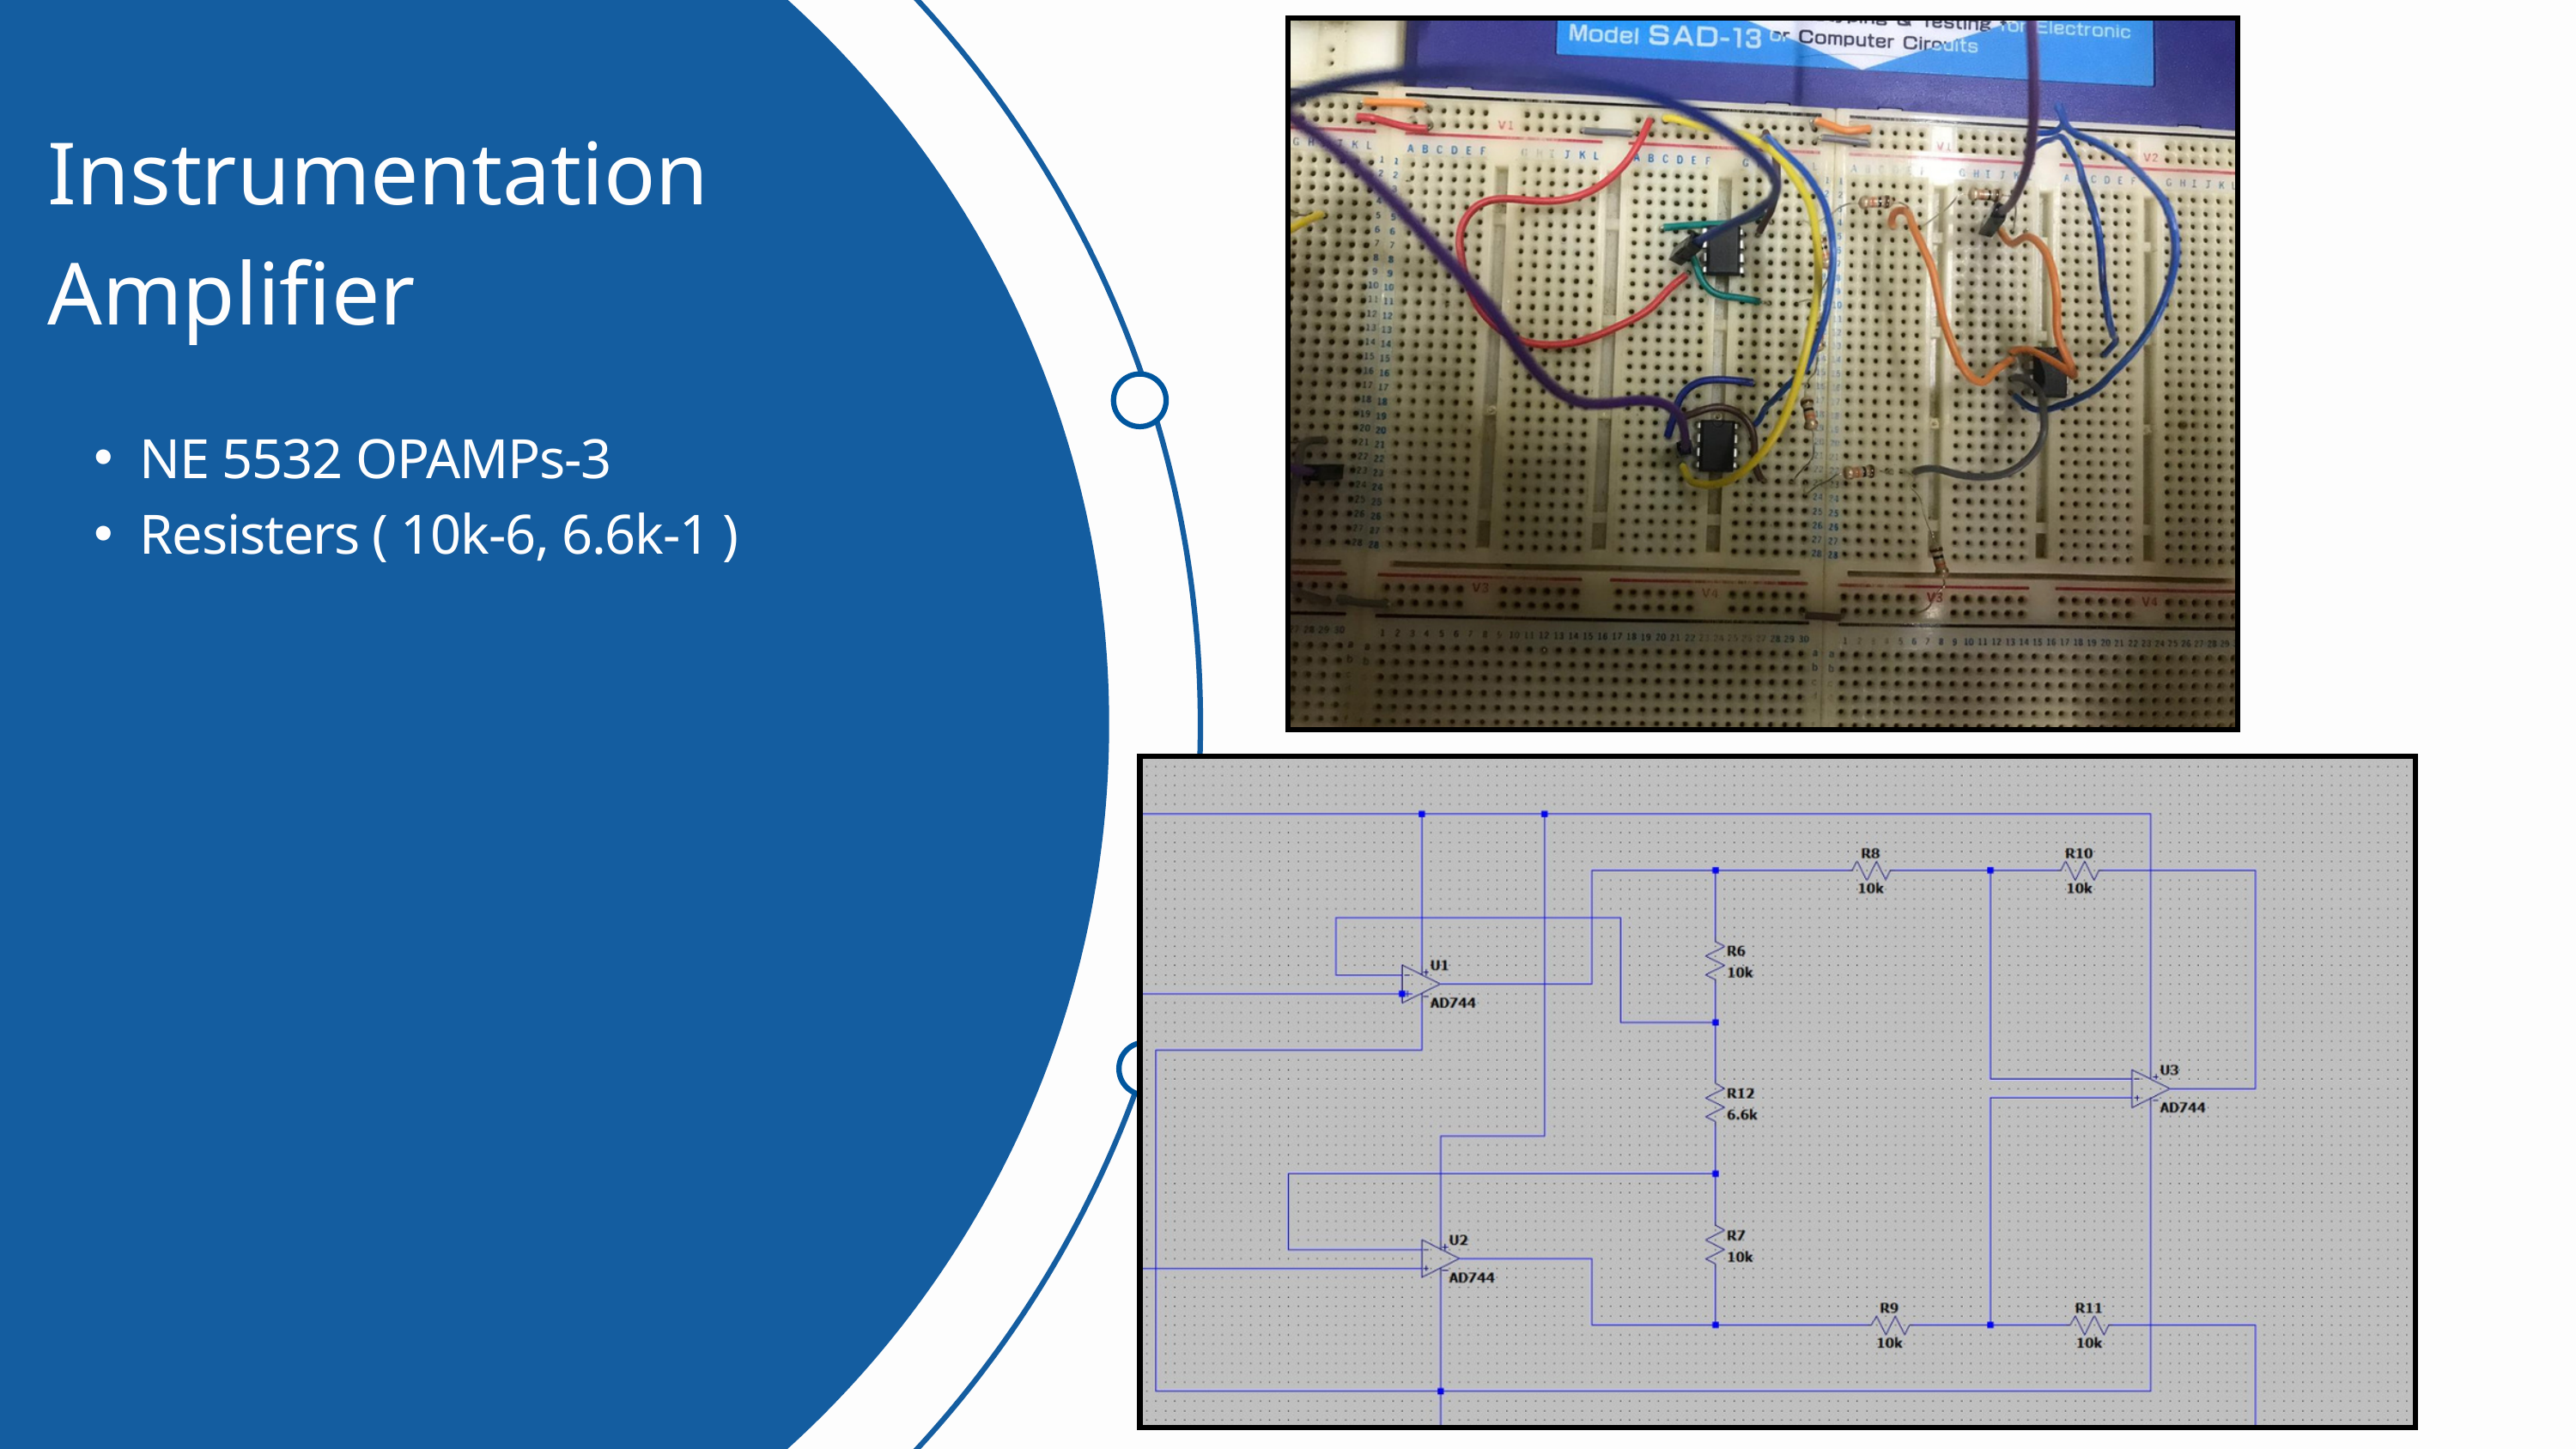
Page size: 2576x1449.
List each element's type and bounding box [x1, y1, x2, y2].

text_box [1116, 0, 1201, 1449]
text_box [0, 0, 1109, 1449]
text_box [1207, 755, 2416, 1428]
text_box [1118, 1042, 1172, 1095]
text_box [1288, 18, 2238, 731]
text_box [1113, 373, 1167, 427]
